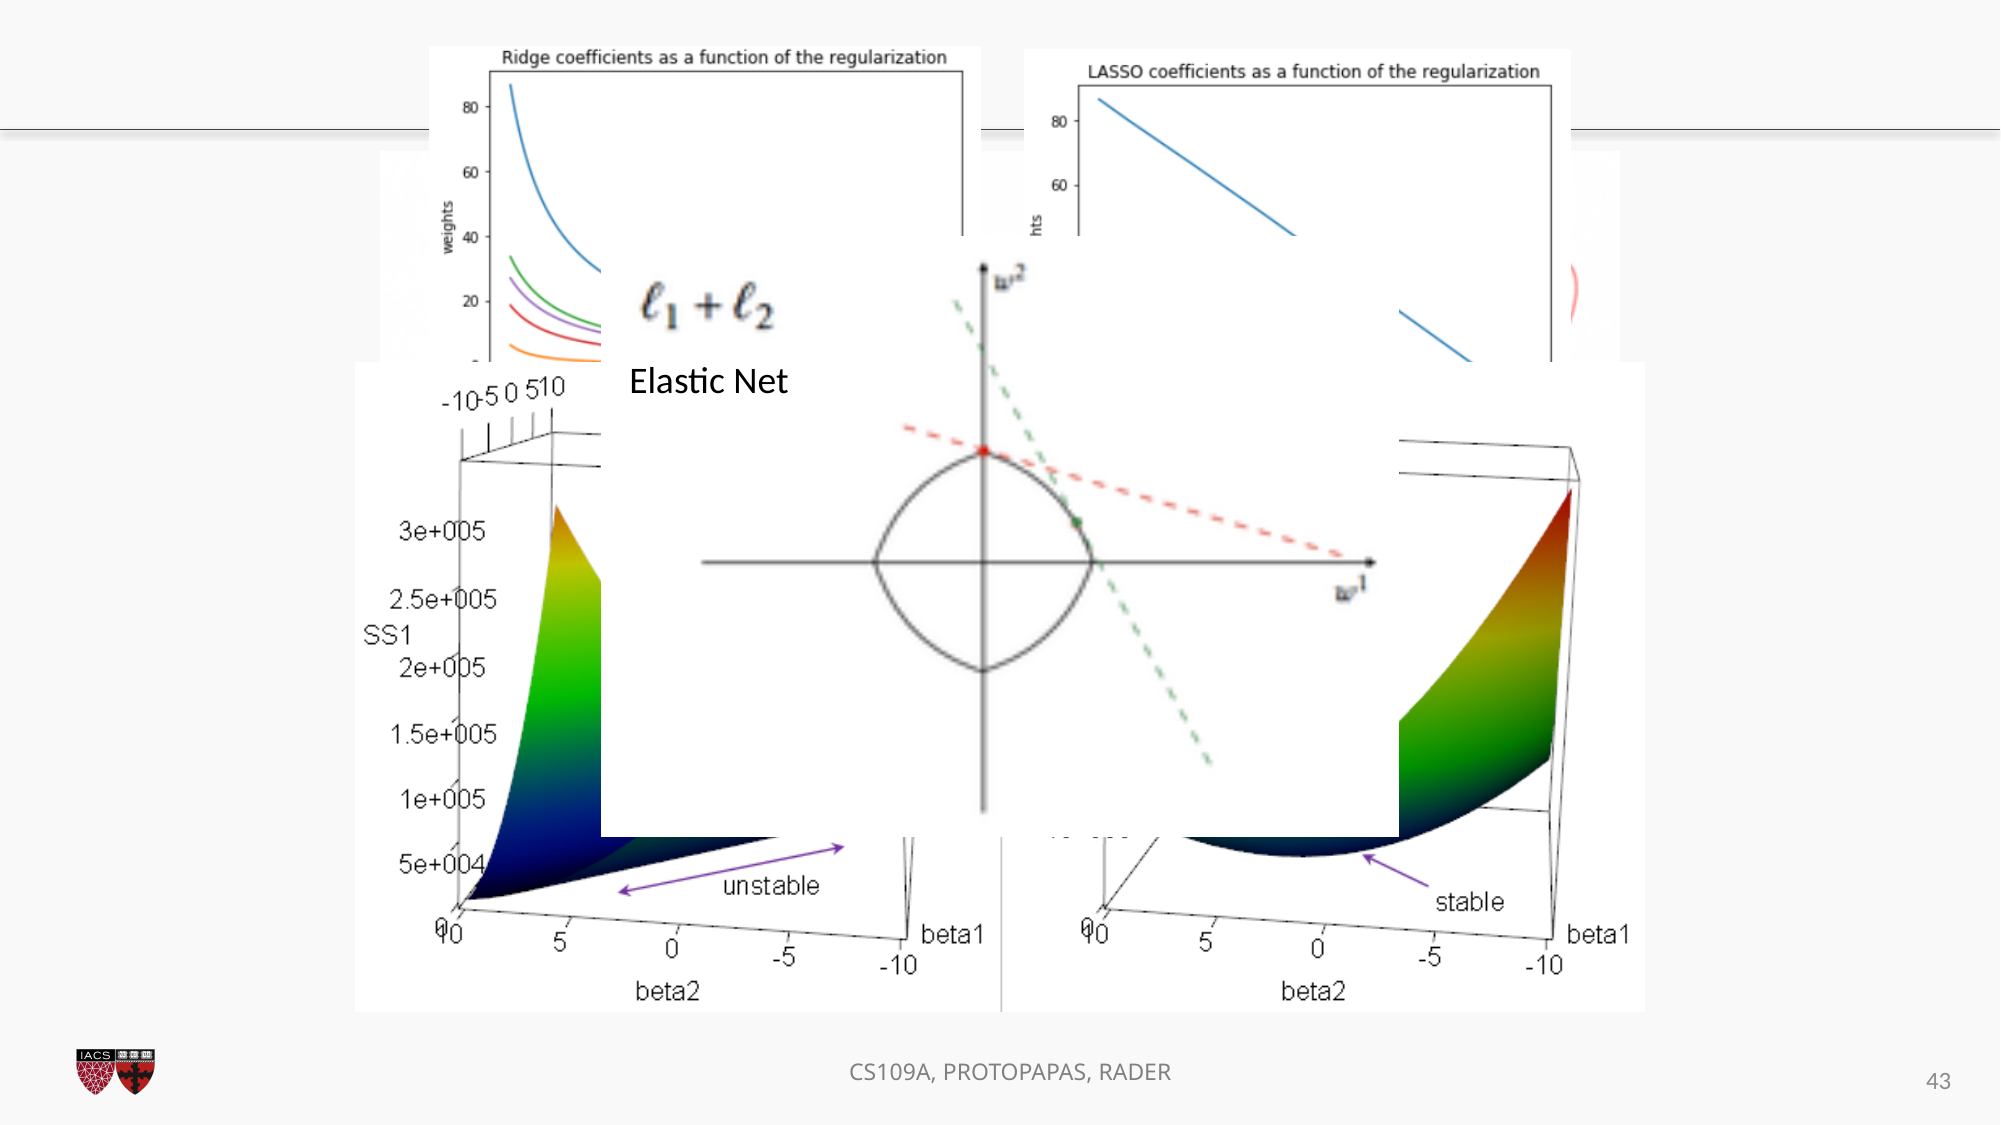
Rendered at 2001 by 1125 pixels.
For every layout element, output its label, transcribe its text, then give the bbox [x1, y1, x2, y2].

picture [75, 1049, 155, 1095]
picture [355, 46, 1645, 1012]
slide_number 43 [1500, 1050, 1967, 1110]
